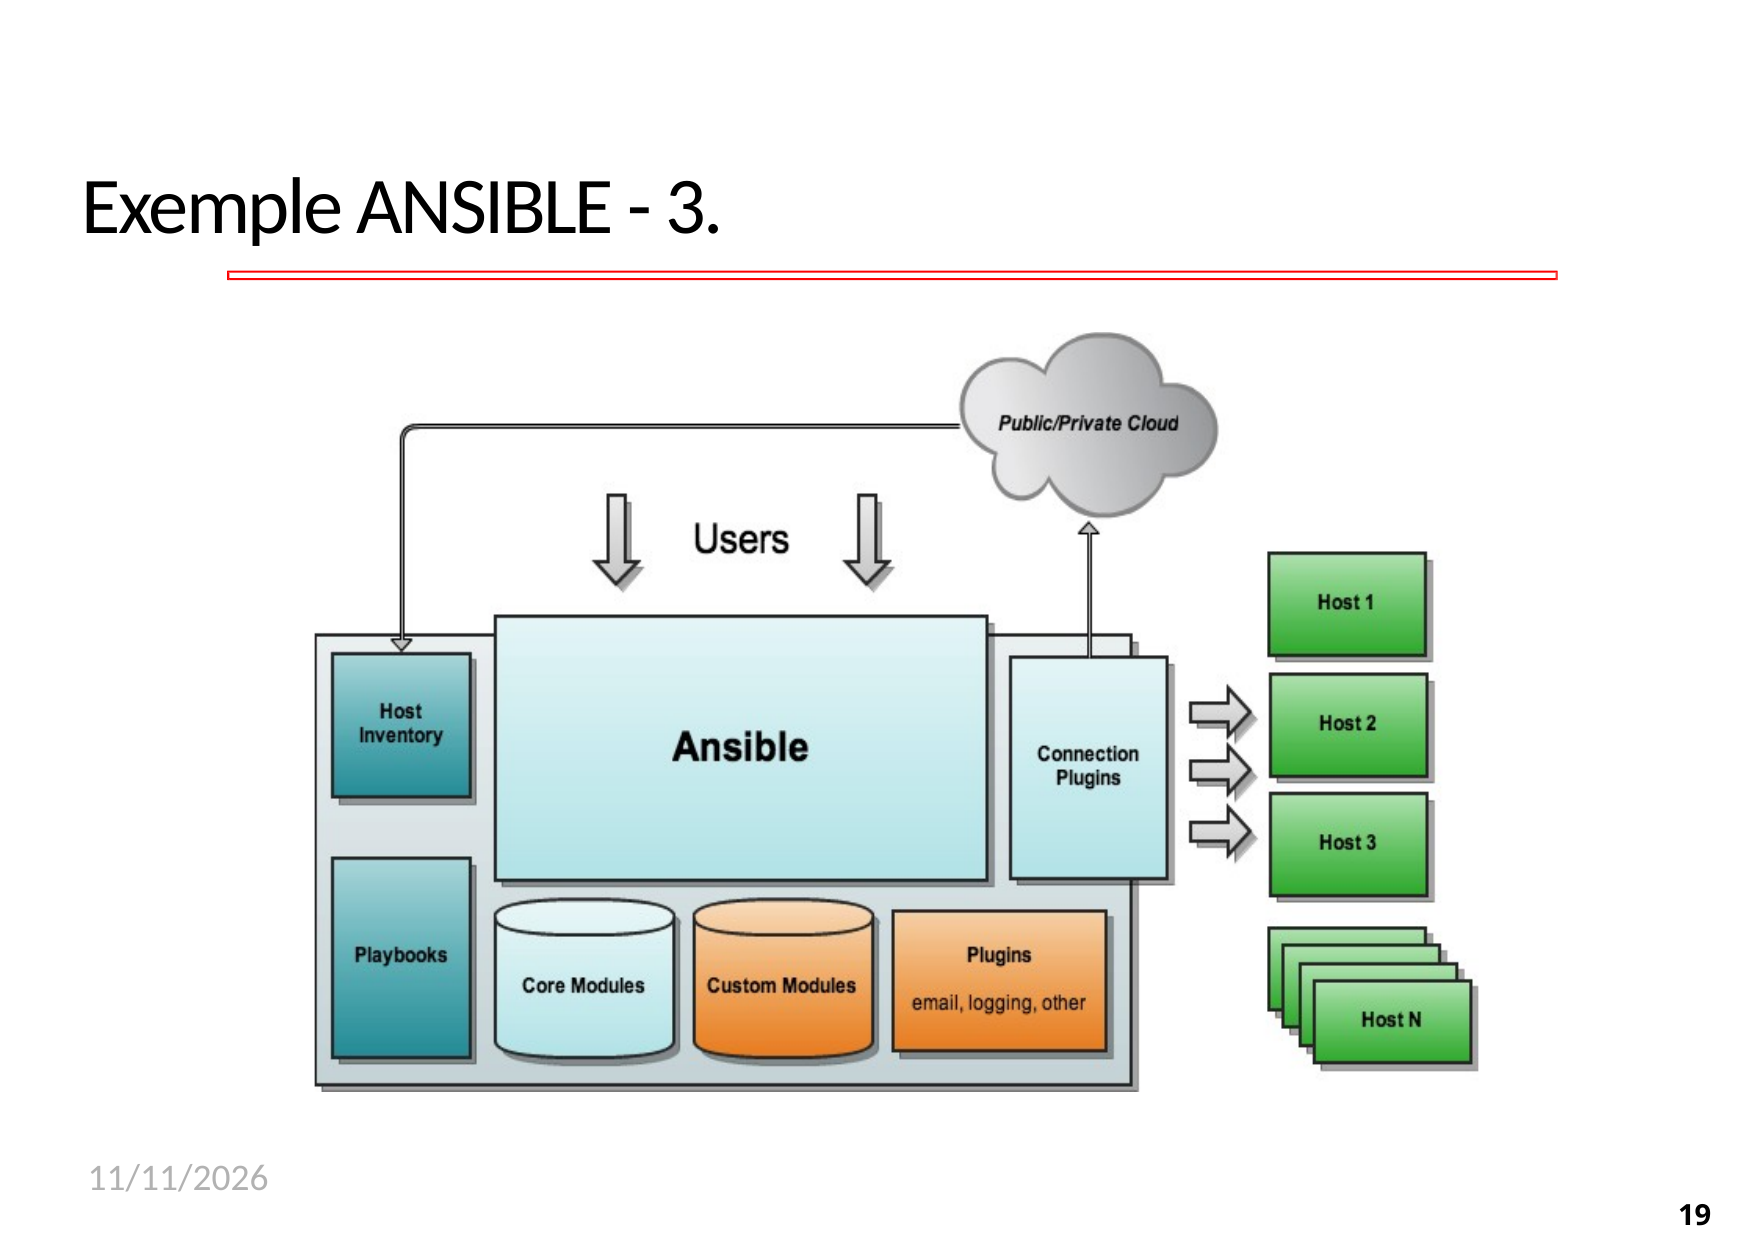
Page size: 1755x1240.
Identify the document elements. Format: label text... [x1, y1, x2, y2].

text_box Exemple ANSIBLE - 3. [78, 147, 730, 250]
text_box [314, 332, 1479, 1092]
slide_number 19 [1674, 1196, 1744, 1236]
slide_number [87, 1152, 492, 1215]
